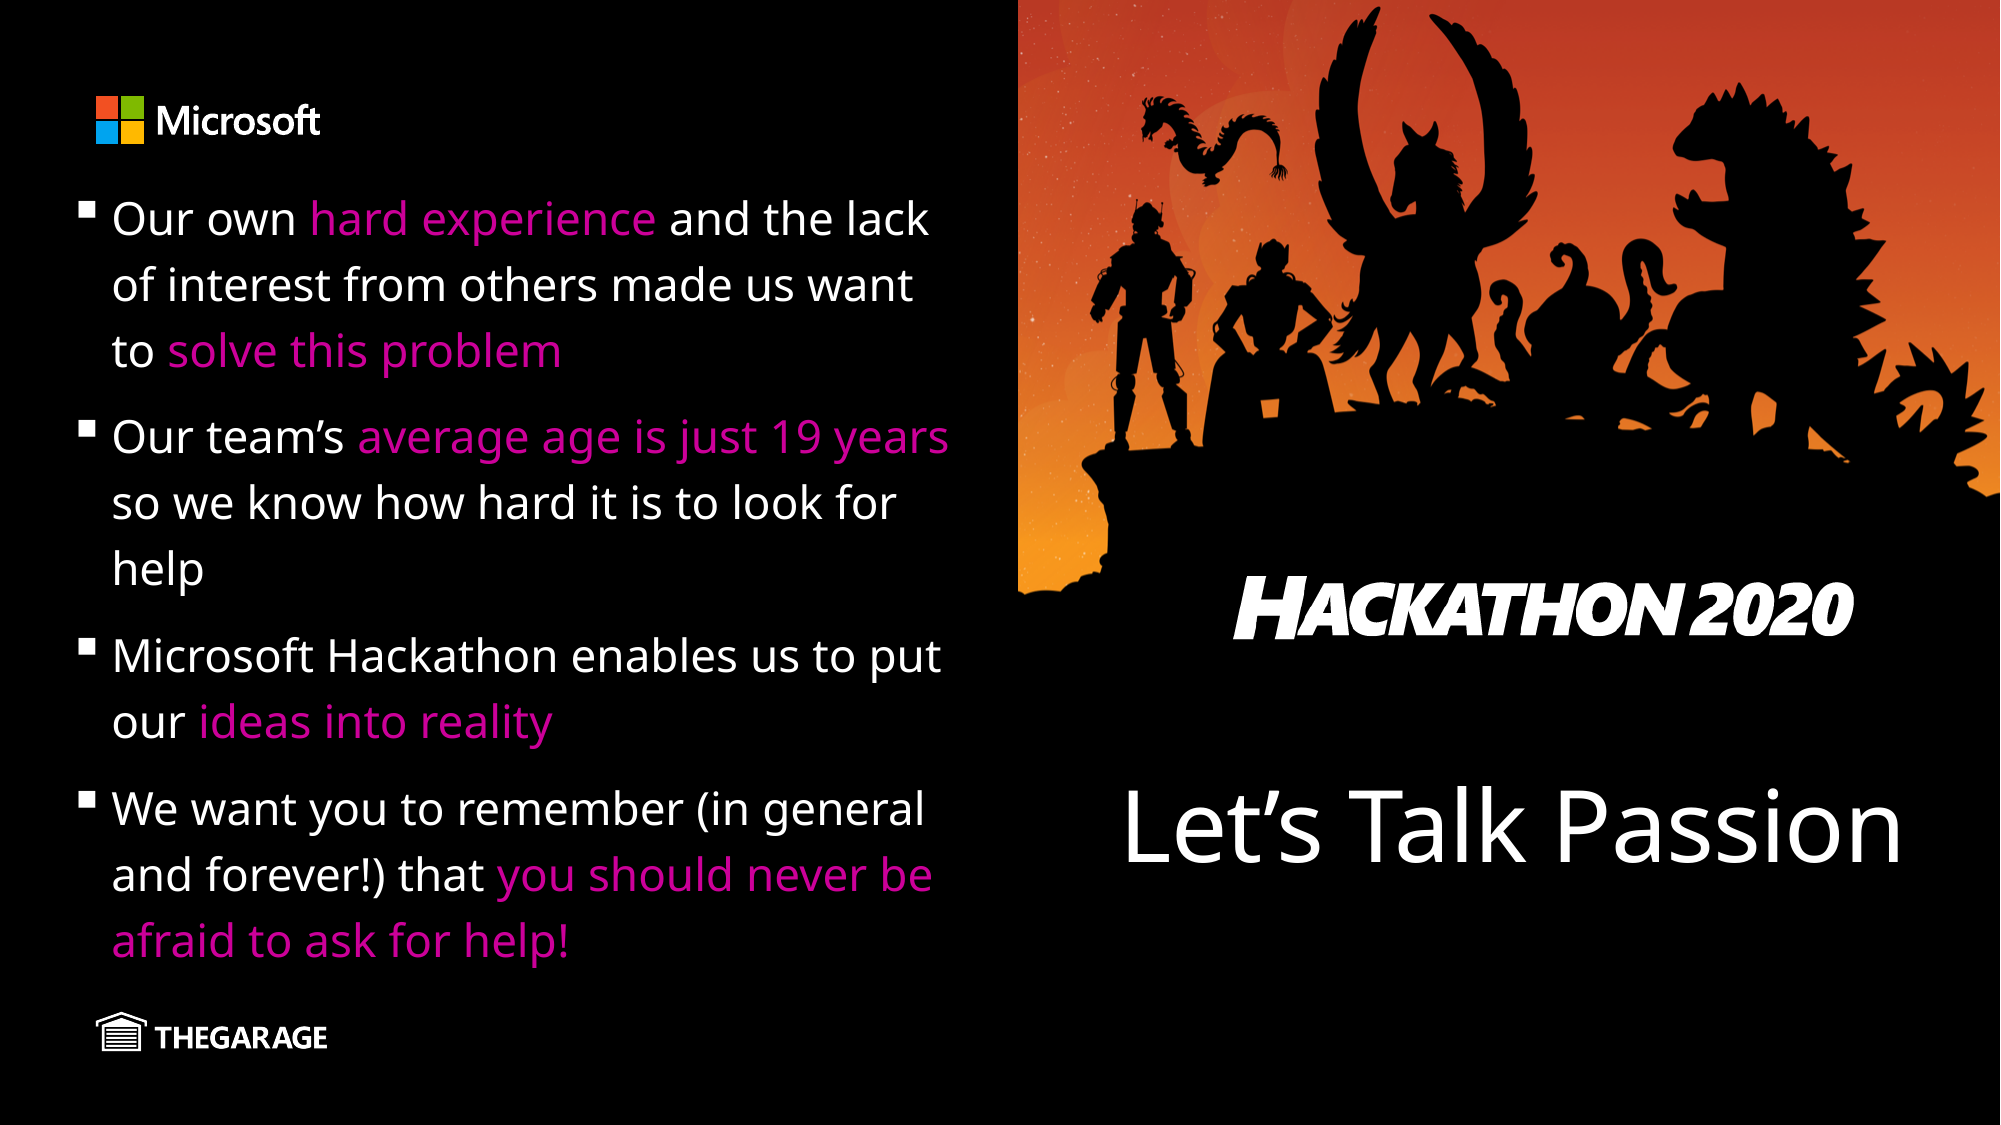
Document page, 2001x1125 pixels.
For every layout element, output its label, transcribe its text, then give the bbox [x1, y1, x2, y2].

title Let’s Talk Passion [1119, 761, 2000, 883]
list Our own hard experience and the lack of interest from others made us want to solve this problem Our team’s average age is just 19 years so we know how hard it is to look for help Microsoft Hackathon enables us to put our ideas into reality We want you to remember (in general and forever!) that you should never be afraid to ask for help! [73, 178, 956, 902]
picture [1018, 0, 2000, 1125]
